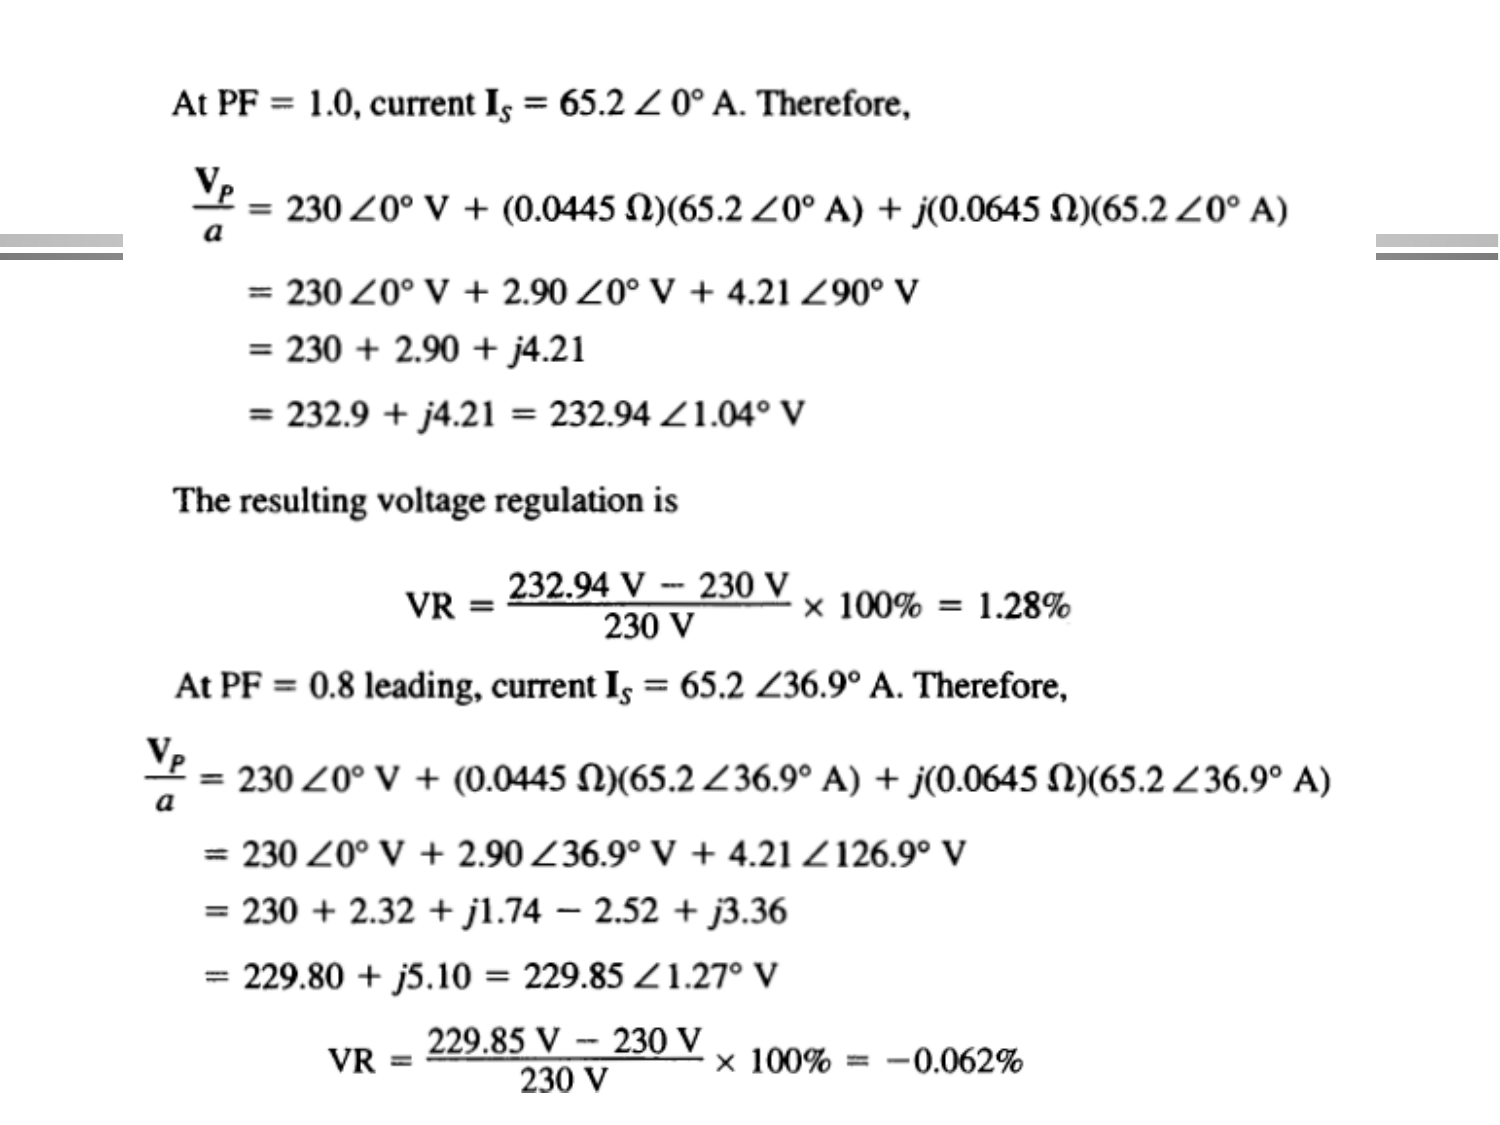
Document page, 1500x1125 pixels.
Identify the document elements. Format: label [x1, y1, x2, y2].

picture [147, 1011, 1070, 1093]
picture [123, 77, 1377, 1002]
